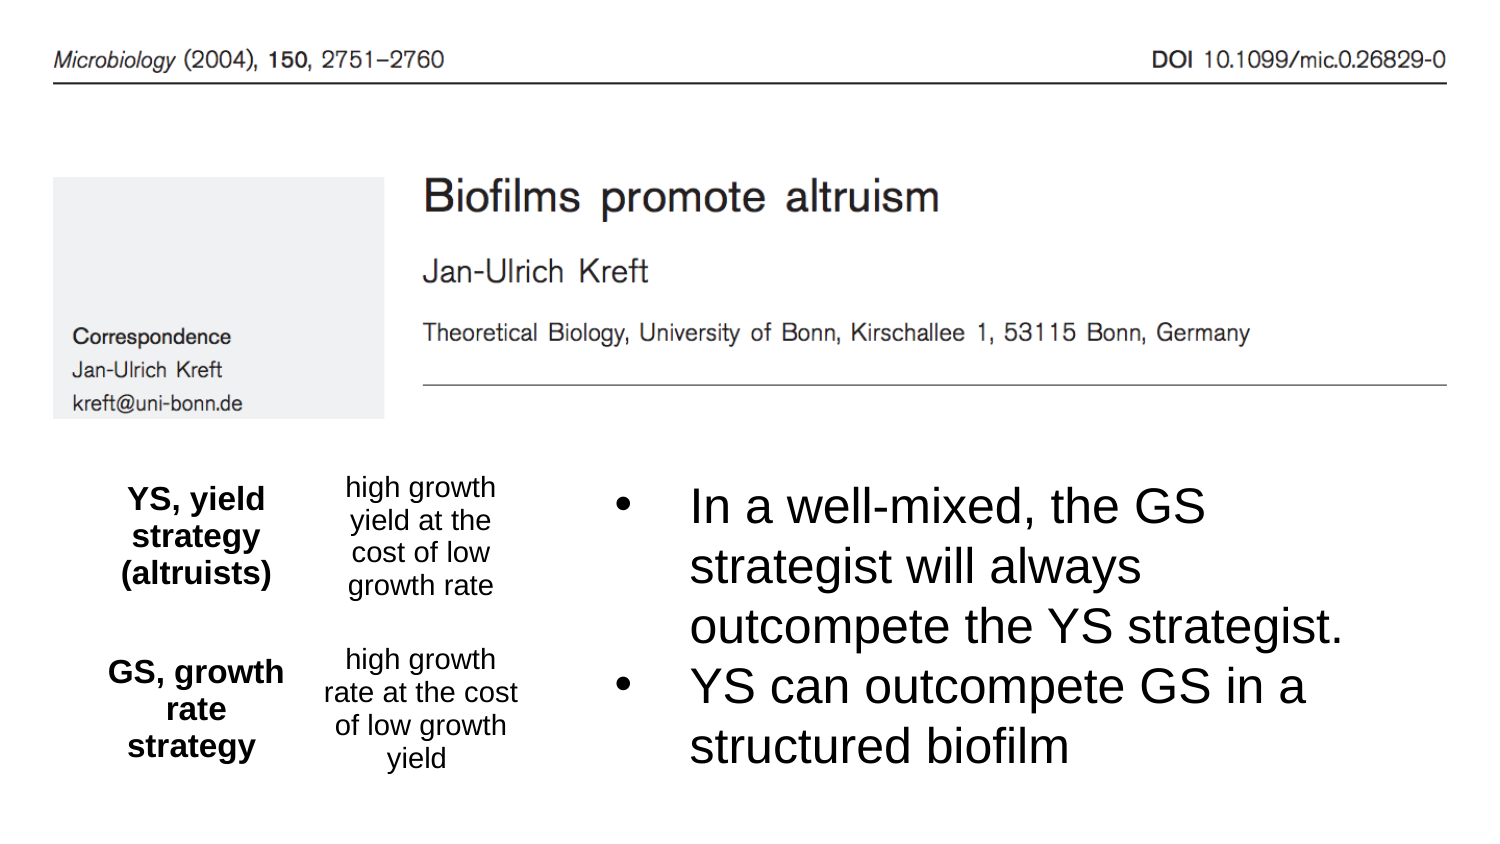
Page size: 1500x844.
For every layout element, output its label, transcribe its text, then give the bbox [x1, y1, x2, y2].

table_cell GS, growth rate strategy [84, 621, 309, 796]
table_cell high growth rate at the cost of low growth yield [309, 621, 533, 796]
list In a well-mixed, the GS strategist will always outcompete the YS strategist. YS can outcompete GS in a structured biofilm [599, 451, 1425, 797]
table_header high growth yield at the cost of low growth rate [309, 451, 533, 621]
picture [26, 24, 1474, 420]
table_header YS, yield strategy (altruists) [84, 451, 309, 621]
